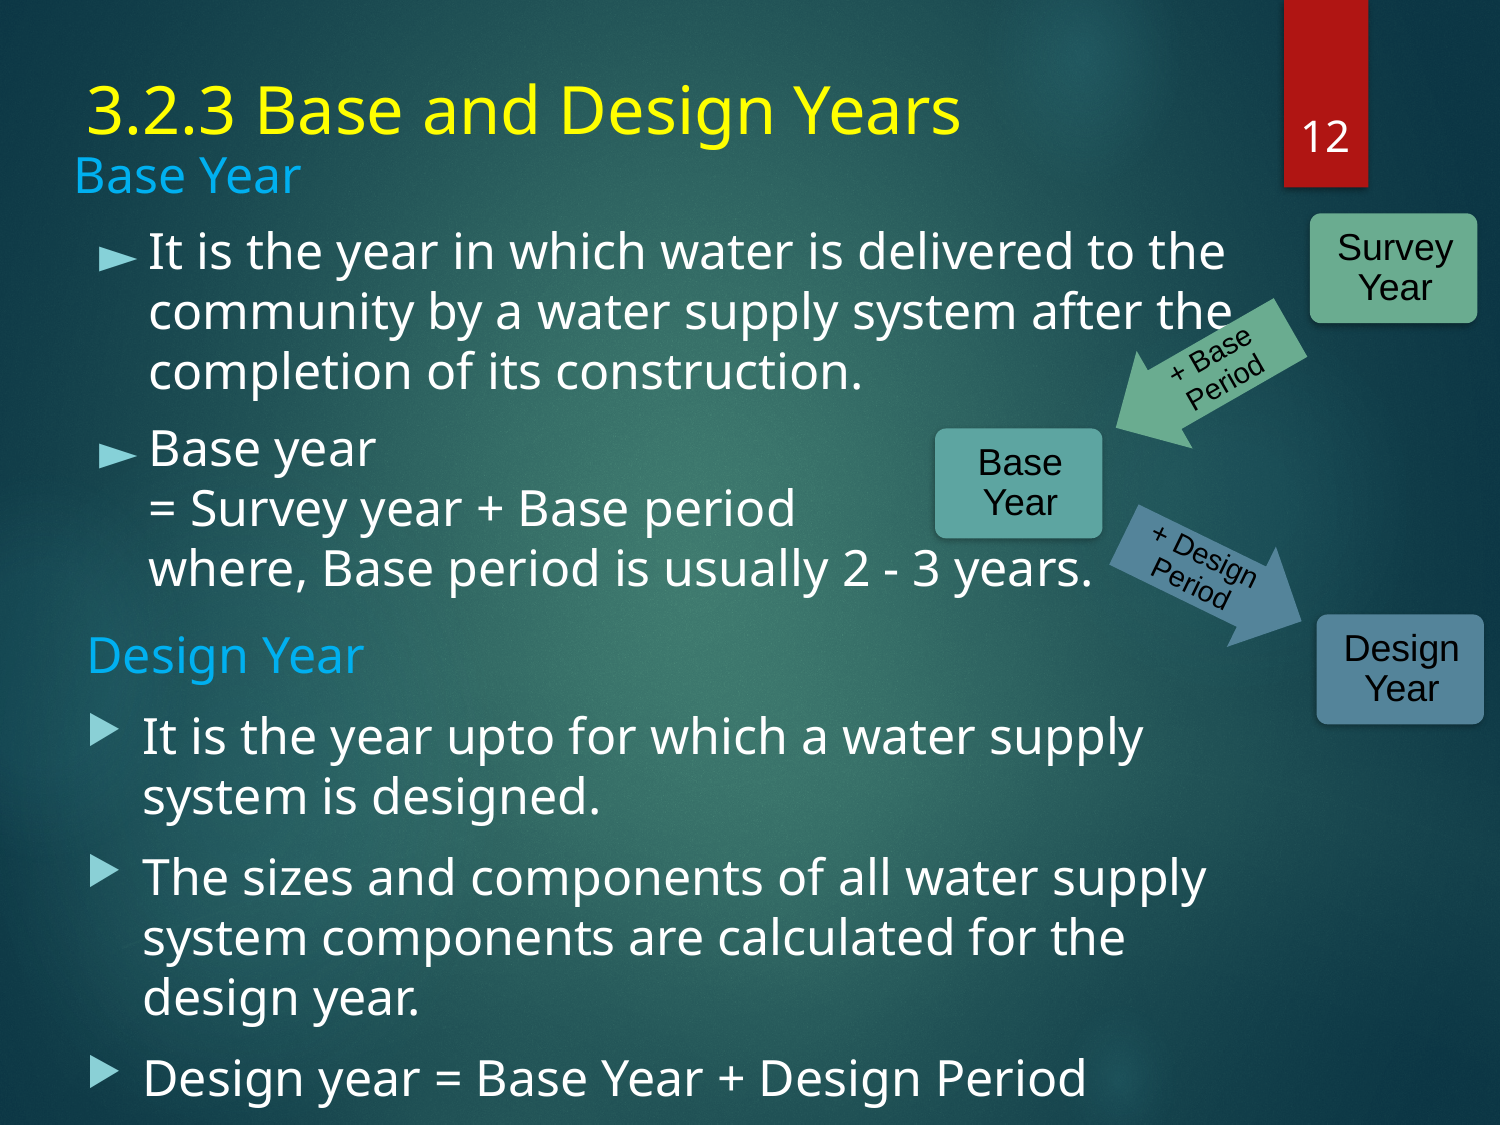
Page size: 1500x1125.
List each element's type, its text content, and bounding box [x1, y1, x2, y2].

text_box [856, 212, 1495, 725]
title 3.2.3 Base and Design Years [75, 62, 1233, 137]
text_box Design Year It is the year upto for which a water supply system is designed. The sizes and components of all water supply system components are calculated for the design year. Design year = Base Year + Design Period [75, 618, 1246, 1113]
picture [0, 0, 1500, 1125]
list Base Year It is the year in which water is delivered to the community by a water supply system after the completion of its construction. Base year = Survey year + Base period where, Base period is usually 2 - 3 years. [62, 137, 1275, 586]
slide_number 11 [1273, 48, 1377, 175]
